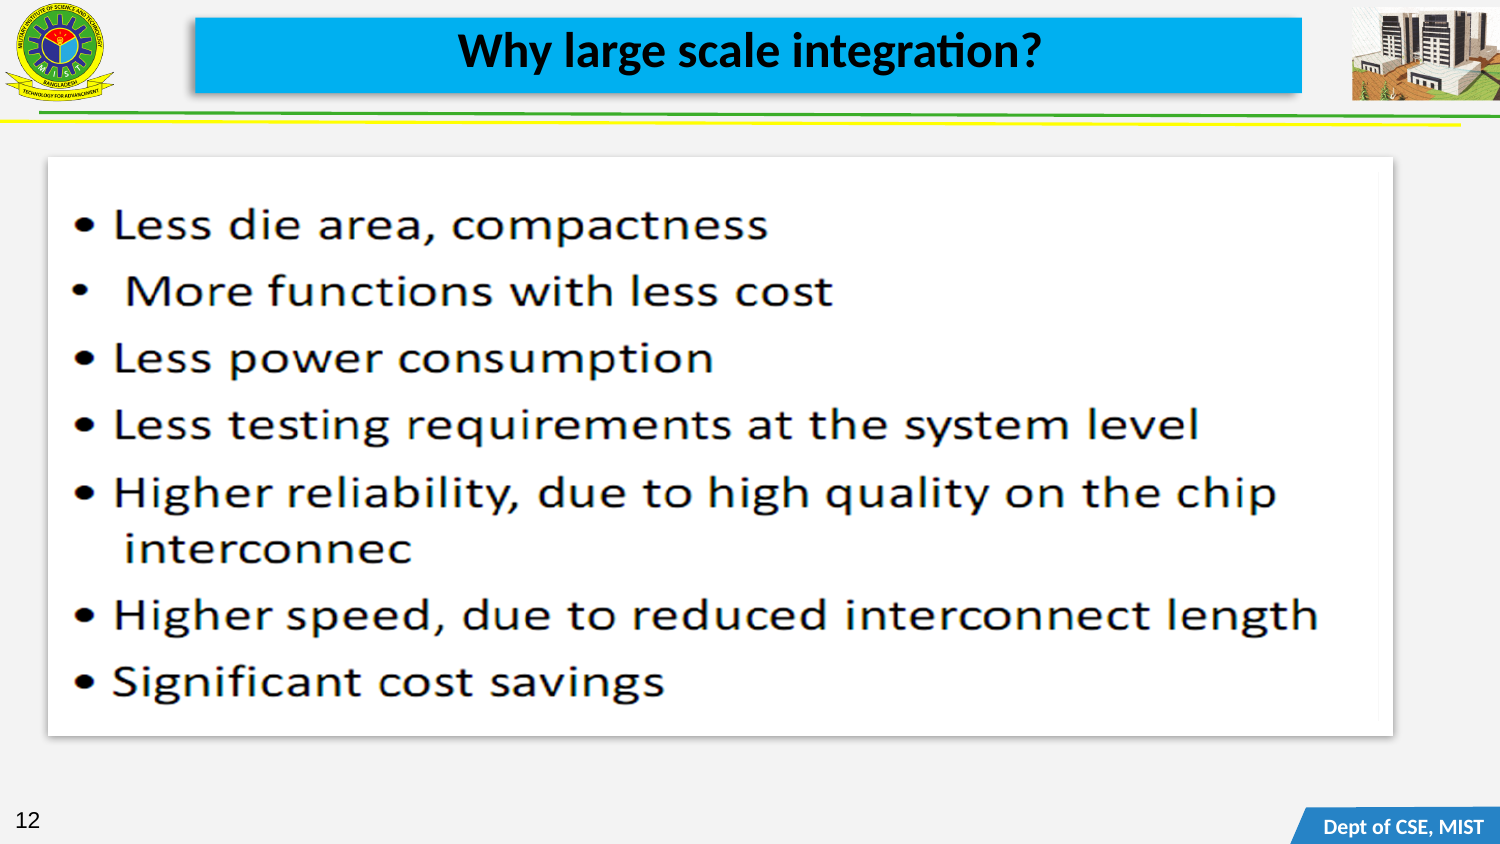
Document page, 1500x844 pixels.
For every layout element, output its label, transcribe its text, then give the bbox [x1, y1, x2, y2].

title Why large scale integration? [210, 25, 1292, 84]
picture [3, 2, 115, 103]
picture [62, 171, 1379, 722]
picture [1352, 7, 1500, 101]
